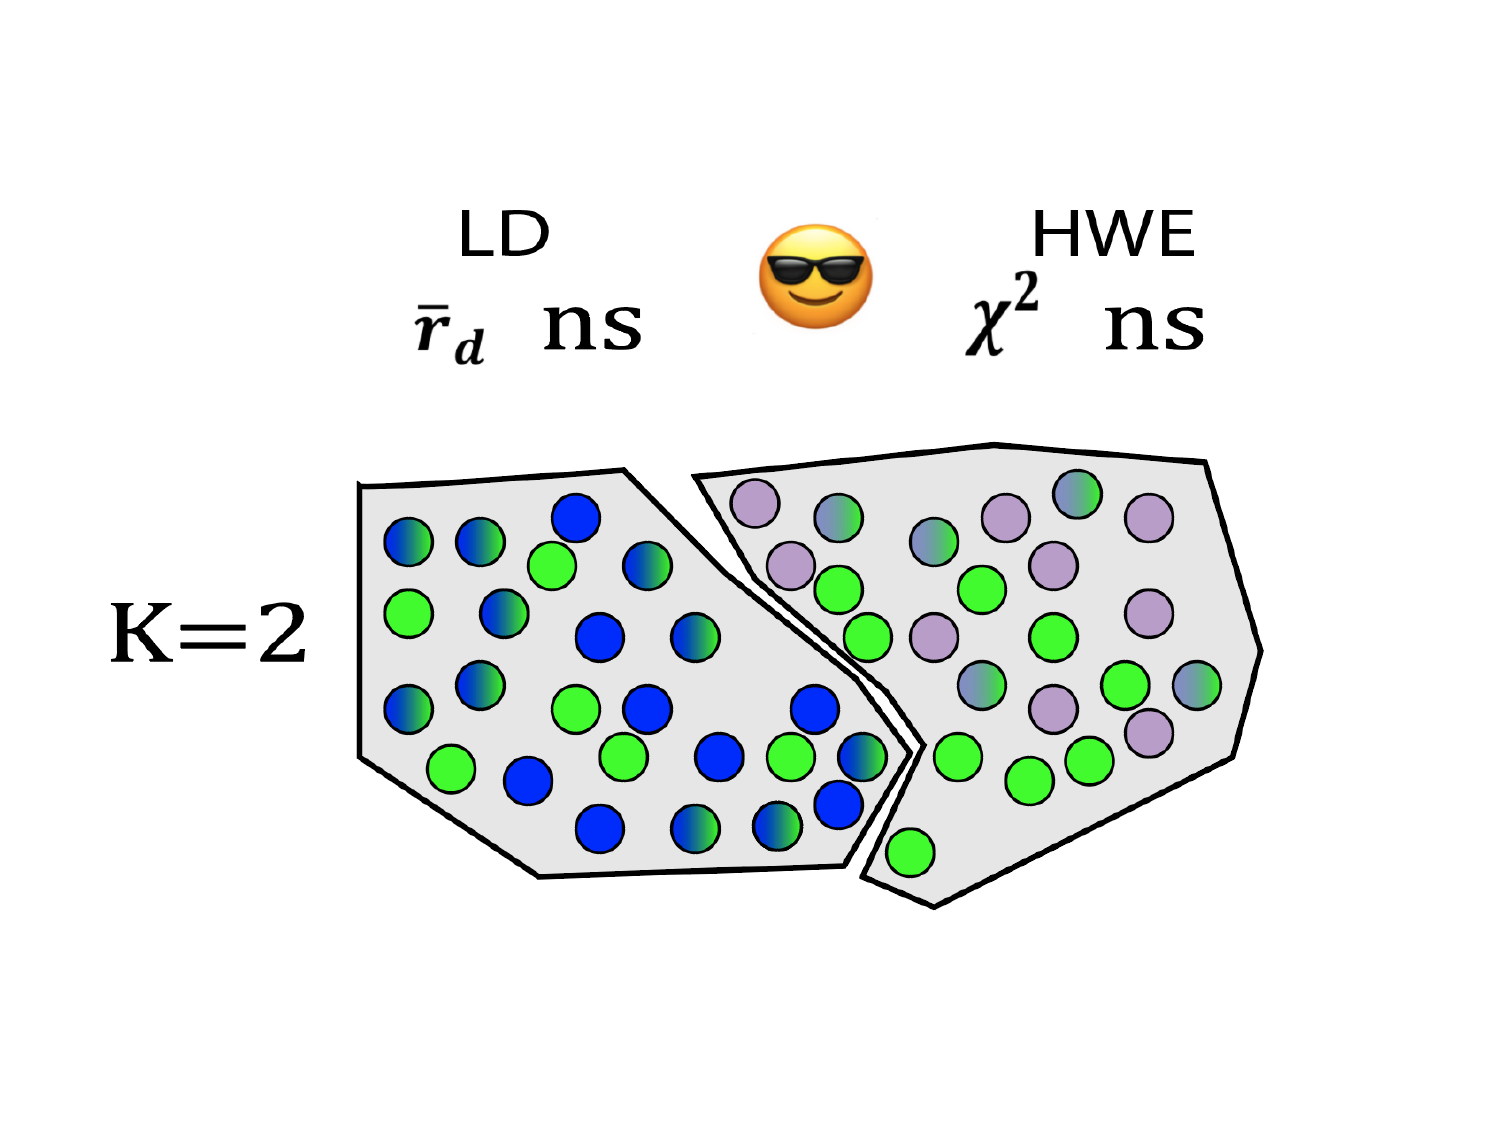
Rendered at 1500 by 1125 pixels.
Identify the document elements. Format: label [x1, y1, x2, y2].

picture [46, 133, 1304, 967]
